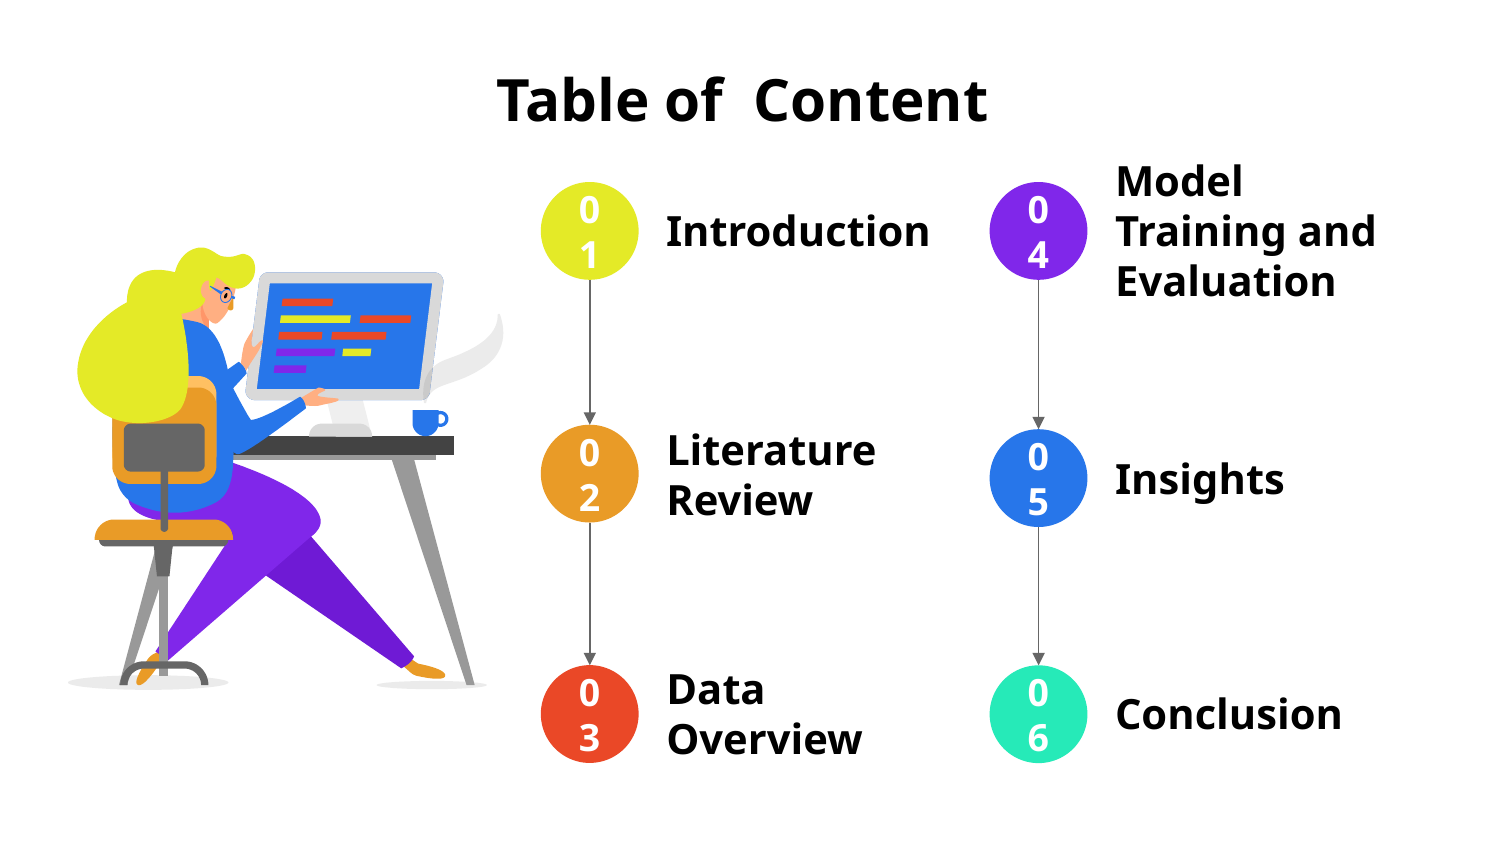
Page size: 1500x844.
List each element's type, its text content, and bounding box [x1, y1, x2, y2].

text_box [989, 428, 1426, 528]
text_box Introduction [651, 202, 977, 258]
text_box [540, 424, 977, 523]
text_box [989, 665, 1426, 764]
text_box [67, 247, 504, 691]
text_box 01 [540, 182, 639, 280]
title Table of Content [75, 67, 1425, 129]
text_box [989, 181, 1426, 281]
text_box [540, 664, 977, 764]
